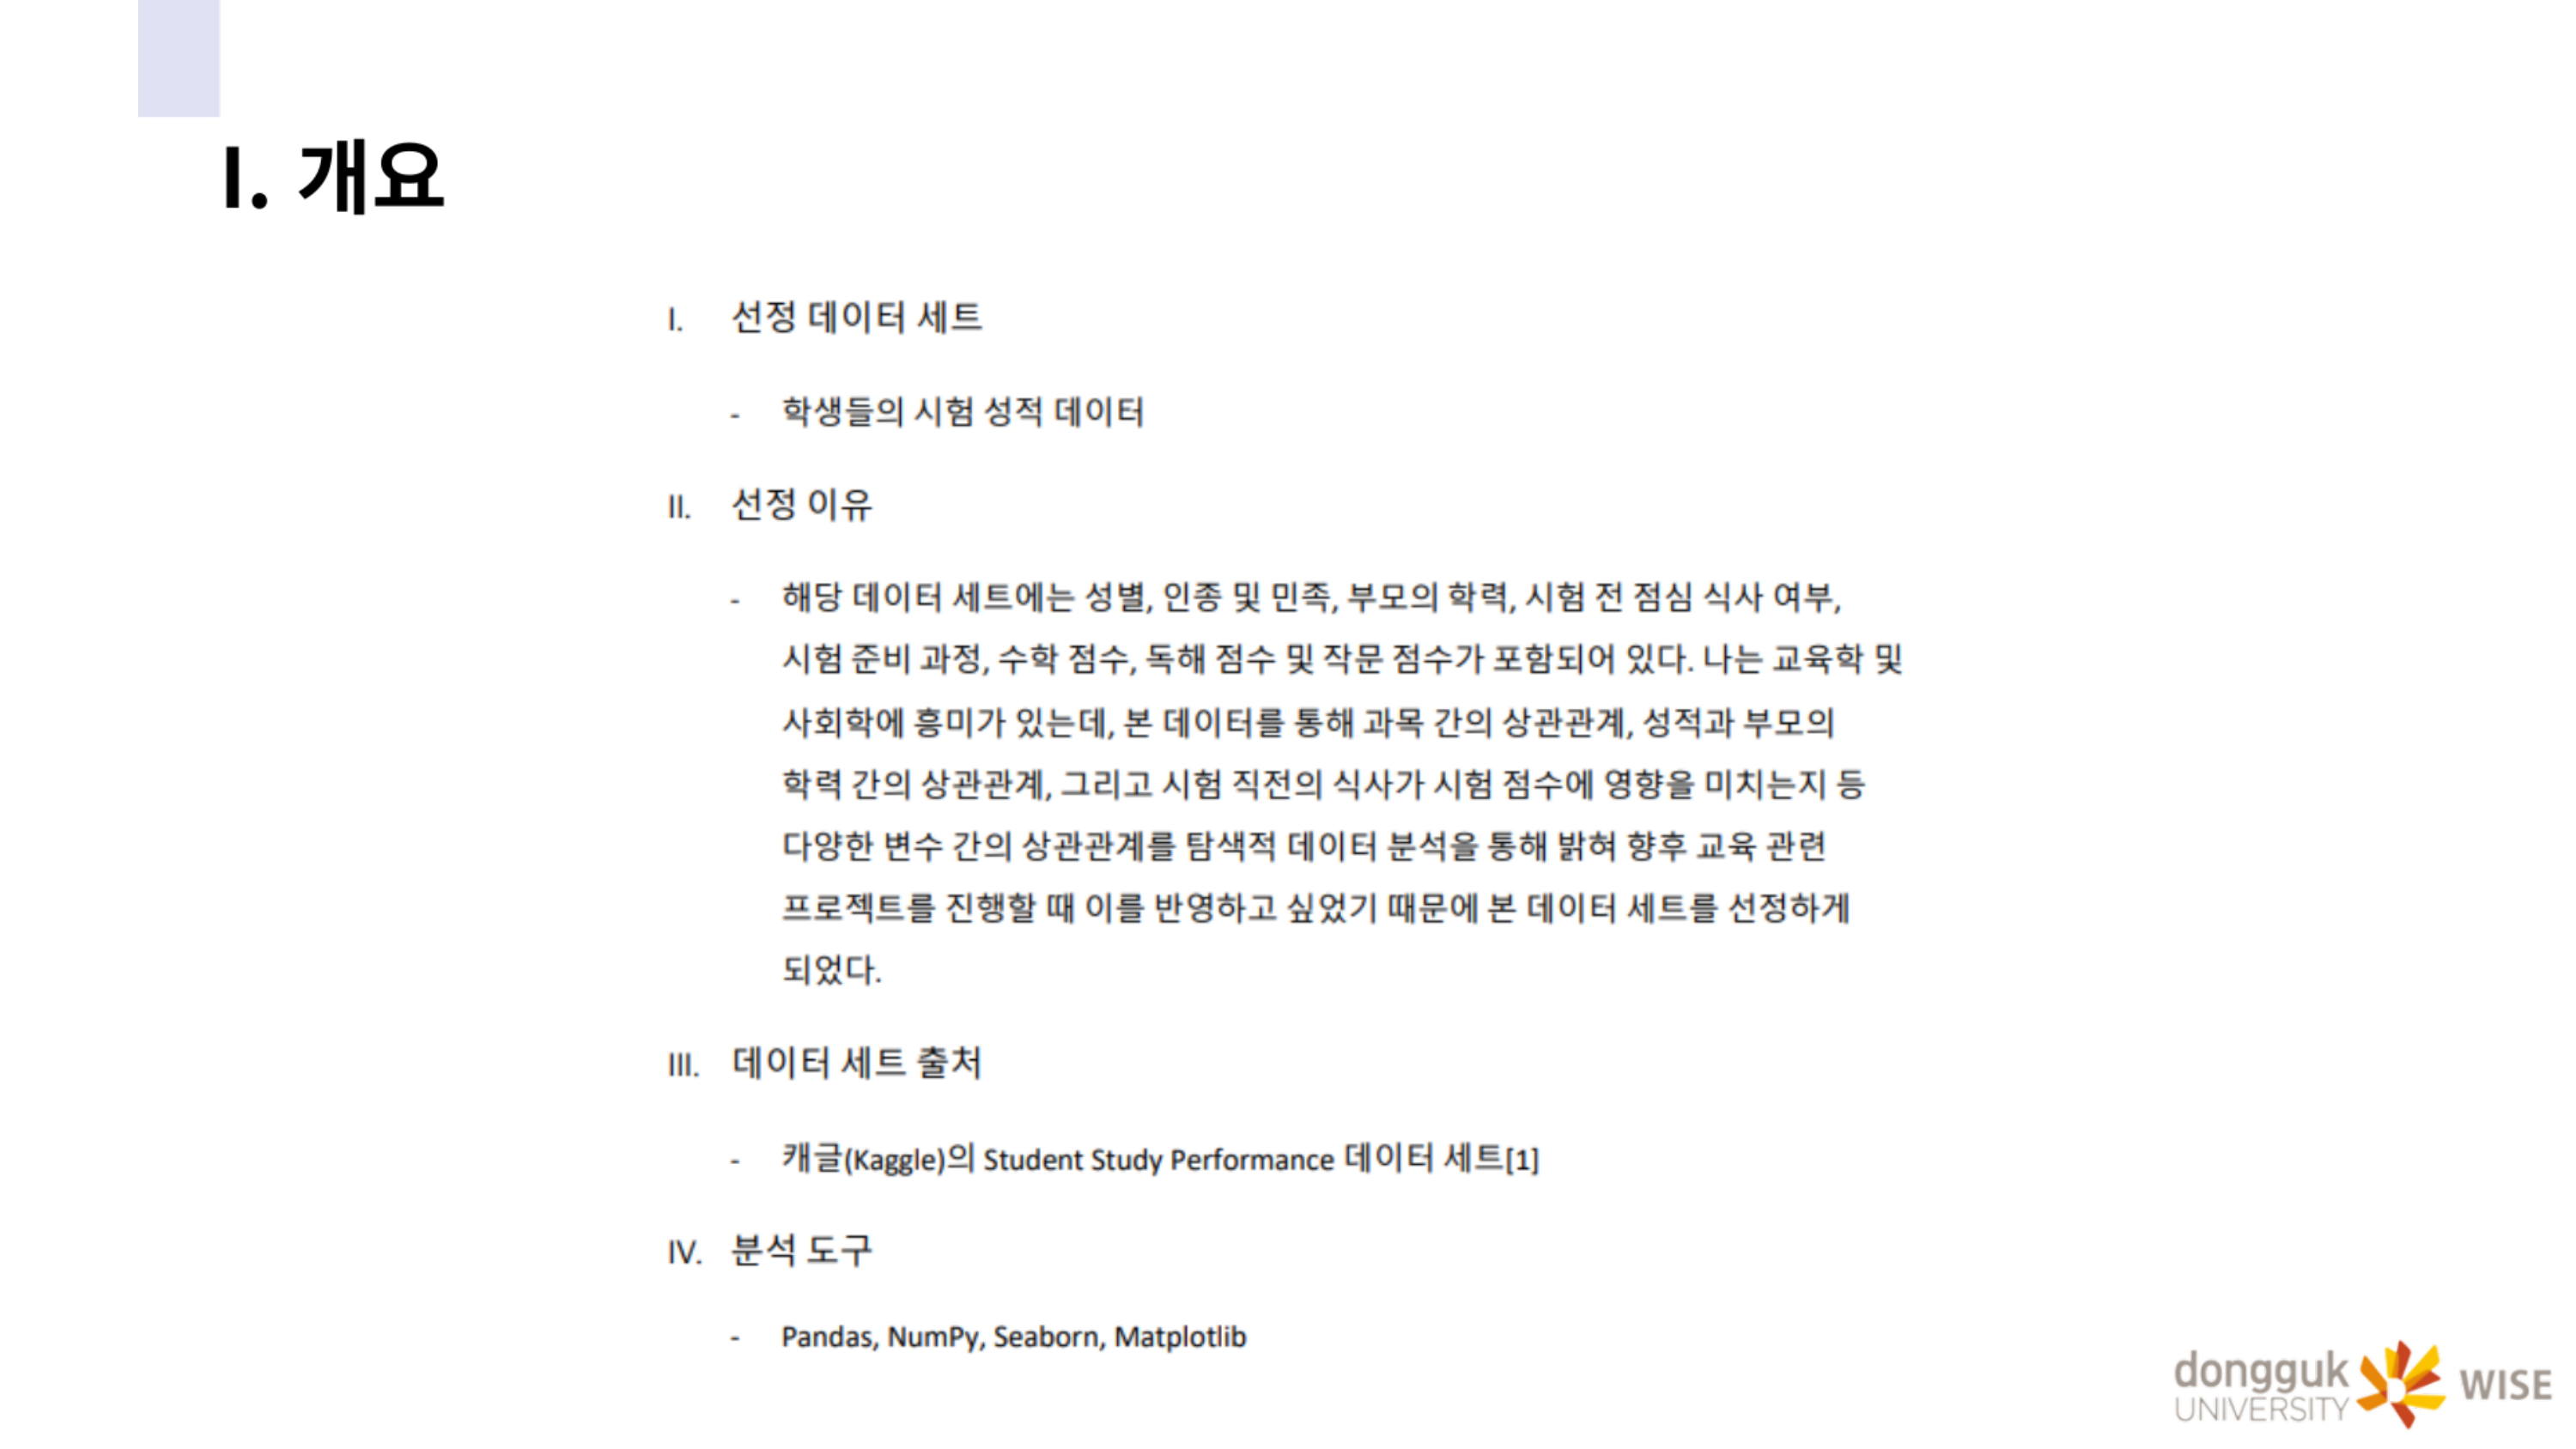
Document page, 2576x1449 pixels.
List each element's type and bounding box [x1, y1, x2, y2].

text_box [654, 281, 1921, 1379]
text_box [138, 0, 221, 118]
picture [189, 88, 529, 314]
text_box [2168, 1333, 2563, 1435]
